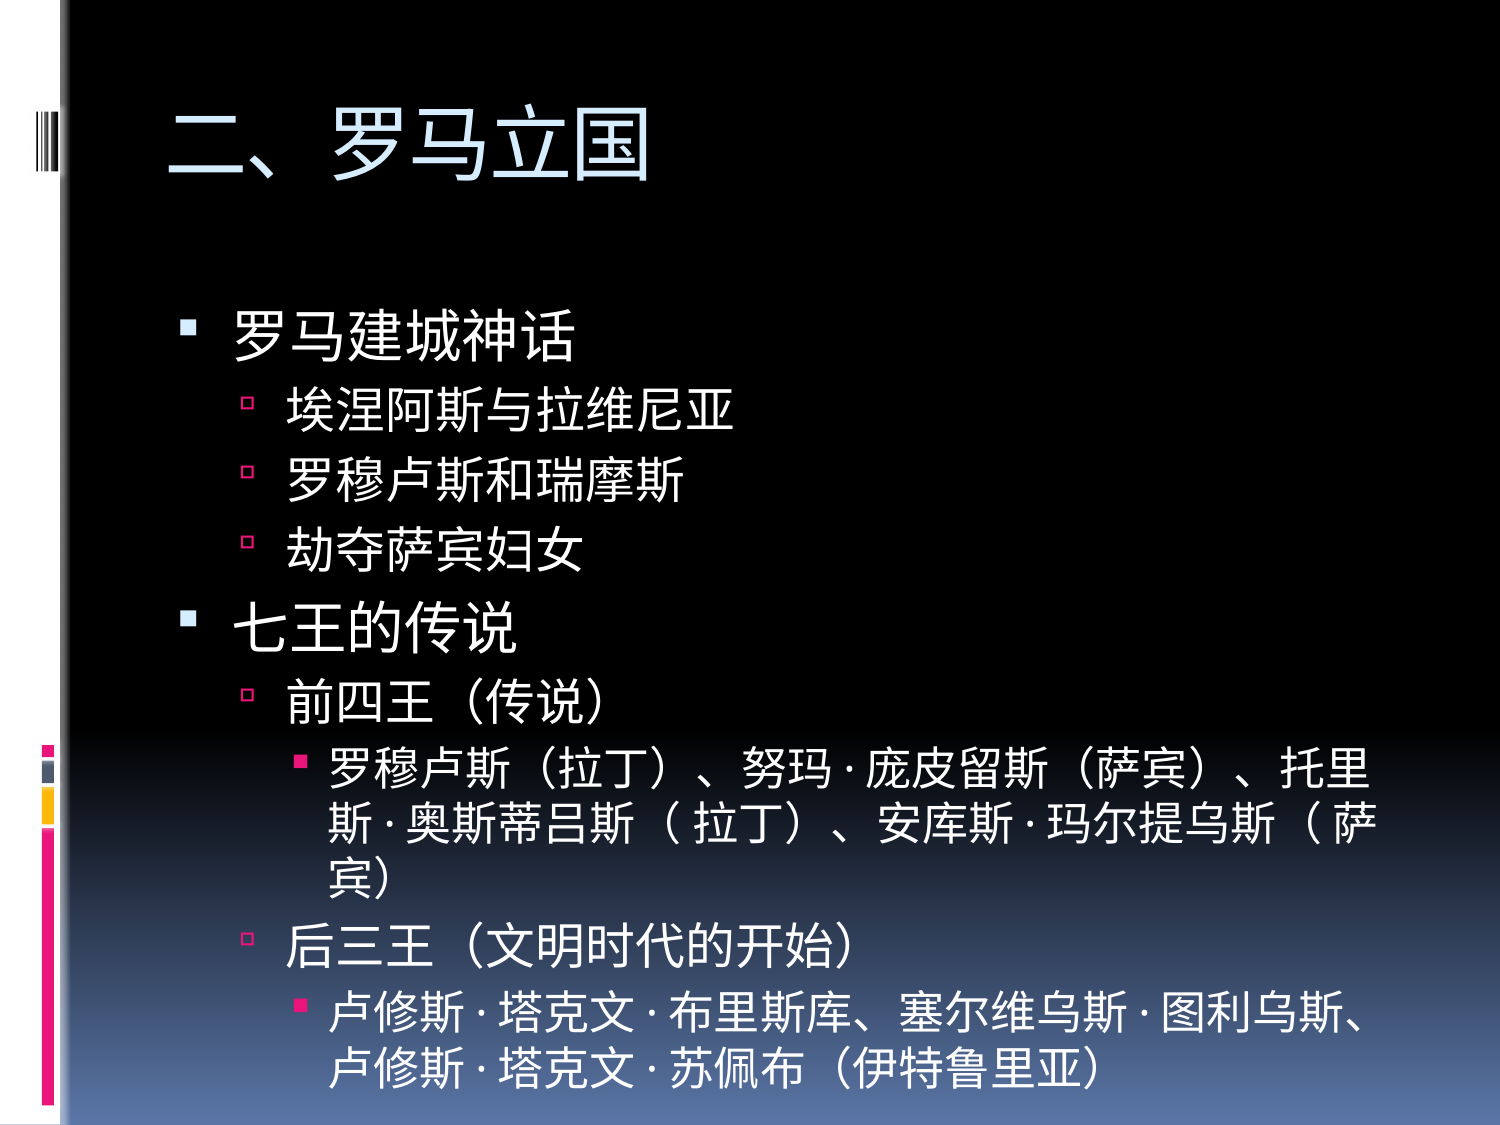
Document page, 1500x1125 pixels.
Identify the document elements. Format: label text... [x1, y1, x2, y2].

list 罗马建城神话 埃涅阿斯与拉维尼亚 罗穆卢斯和瑞摩斯 劫夺萨宾妇女 七王的传说 前四王（传说） 罗穆卢斯（拉丁）、努玛·庞皮留斯（萨宾）、托里斯·奥斯蒂吕斯（ 拉丁）、安库斯·玛尔提乌斯（ 萨宾） 后三王（文明时代的开始） 卢修斯·塔克文·布里斯库、塞尔维乌斯·图利乌斯、卢修斯·塔克文·苏佩布（伊特鲁里亚） [150, 292, 1425, 1106]
title 二、罗马立国 [150, 83, 1425, 234]
